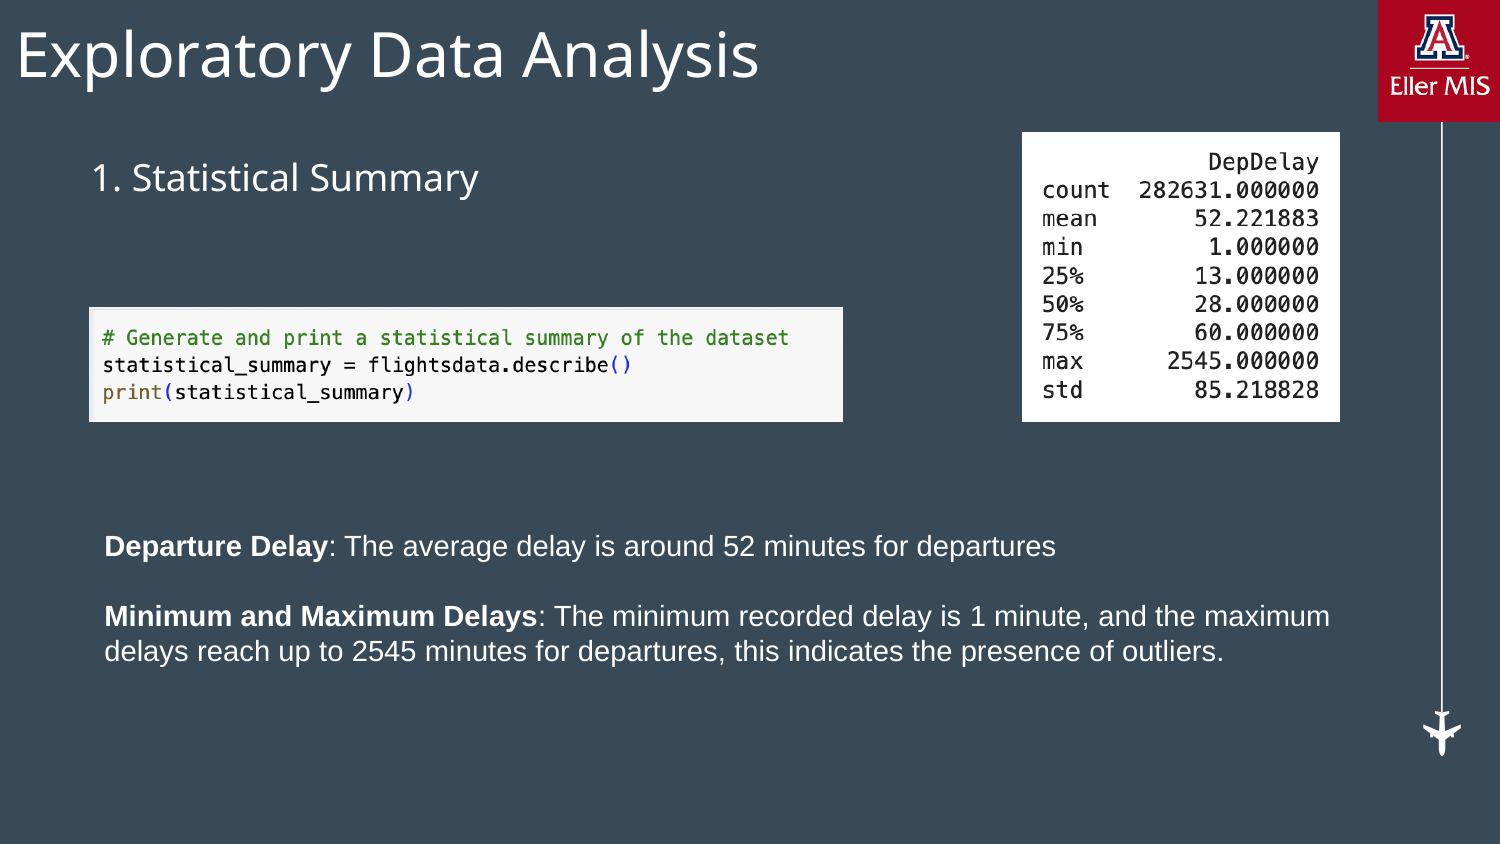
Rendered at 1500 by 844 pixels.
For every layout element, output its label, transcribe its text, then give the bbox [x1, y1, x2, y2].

picture [1377, 0, 1500, 122]
picture [1022, 132, 1340, 423]
text_box Departure Delay: The average delay is around 52 minutes for departures Minimum and Maximum Delays: The minimum recorded delay is 1 minute, and the maximum delays reach up to 2545 minutes for departures, this indicates the presence of outliers. [89, 519, 1354, 675]
picture [89, 307, 844, 423]
text_box 1. Statistical Summary [75, 139, 1017, 234]
title Exploratory Data Analysis [0, 0, 1264, 94]
picture [1420, 711, 1464, 756]
